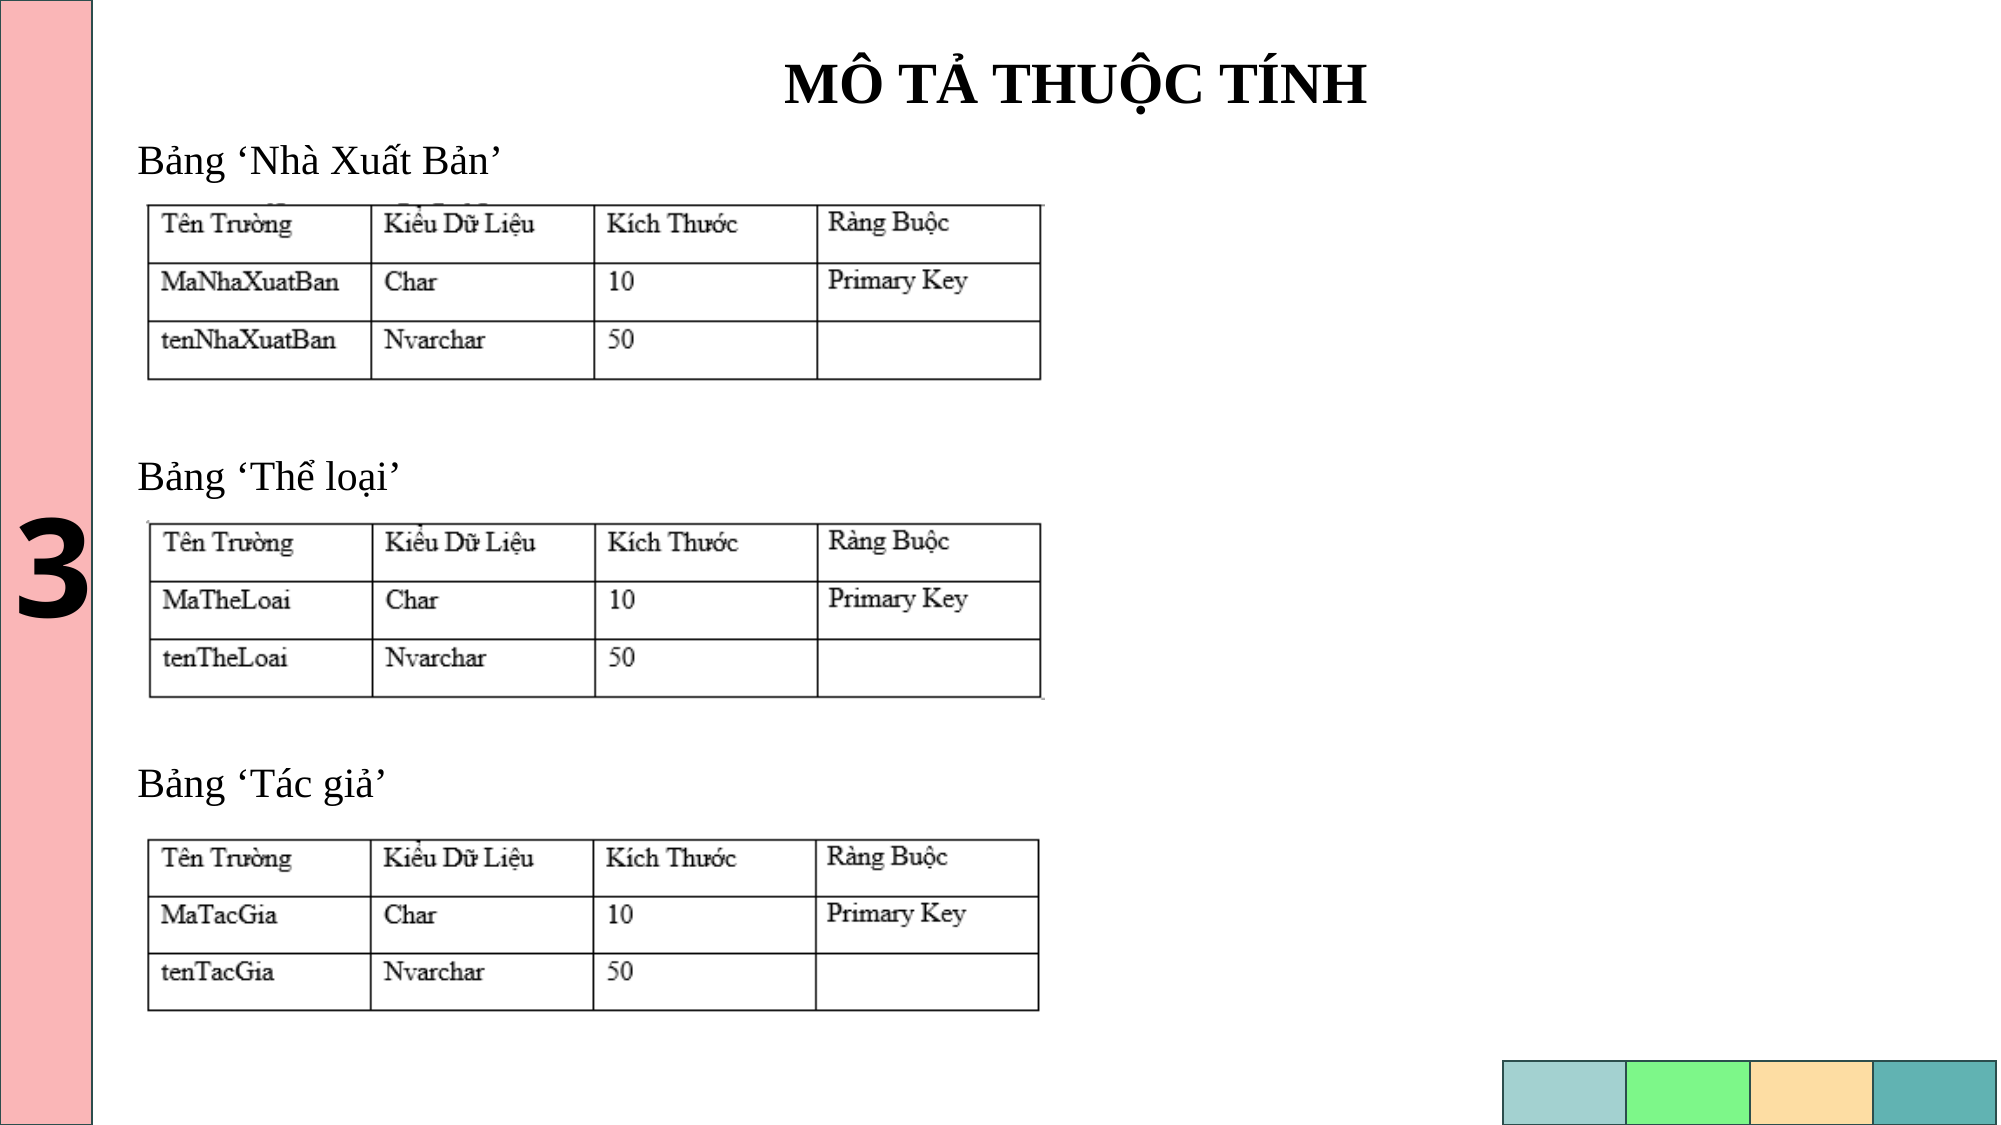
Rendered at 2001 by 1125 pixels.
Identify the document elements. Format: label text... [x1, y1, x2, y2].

text_box [1749, 1060, 1872, 1125]
text_box Bảng ‘Tác giả’ [122, 747, 586, 820]
text_box [1872, 1060, 1997, 1125]
picture [146, 836, 1045, 1015]
text_box [1502, 1060, 1625, 1125]
text_box 3 [0, 0, 93, 1125]
text_box [1625, 1060, 1749, 1125]
text_box Bảng ‘Thể loại’ [122, 441, 586, 513]
title Mô tả thuộc tính [769, 52, 1431, 124]
picture [146, 520, 1045, 700]
text_box Bảng ‘Nhà Xuất Bản’ [122, 125, 586, 197]
picture [146, 203, 1045, 384]
